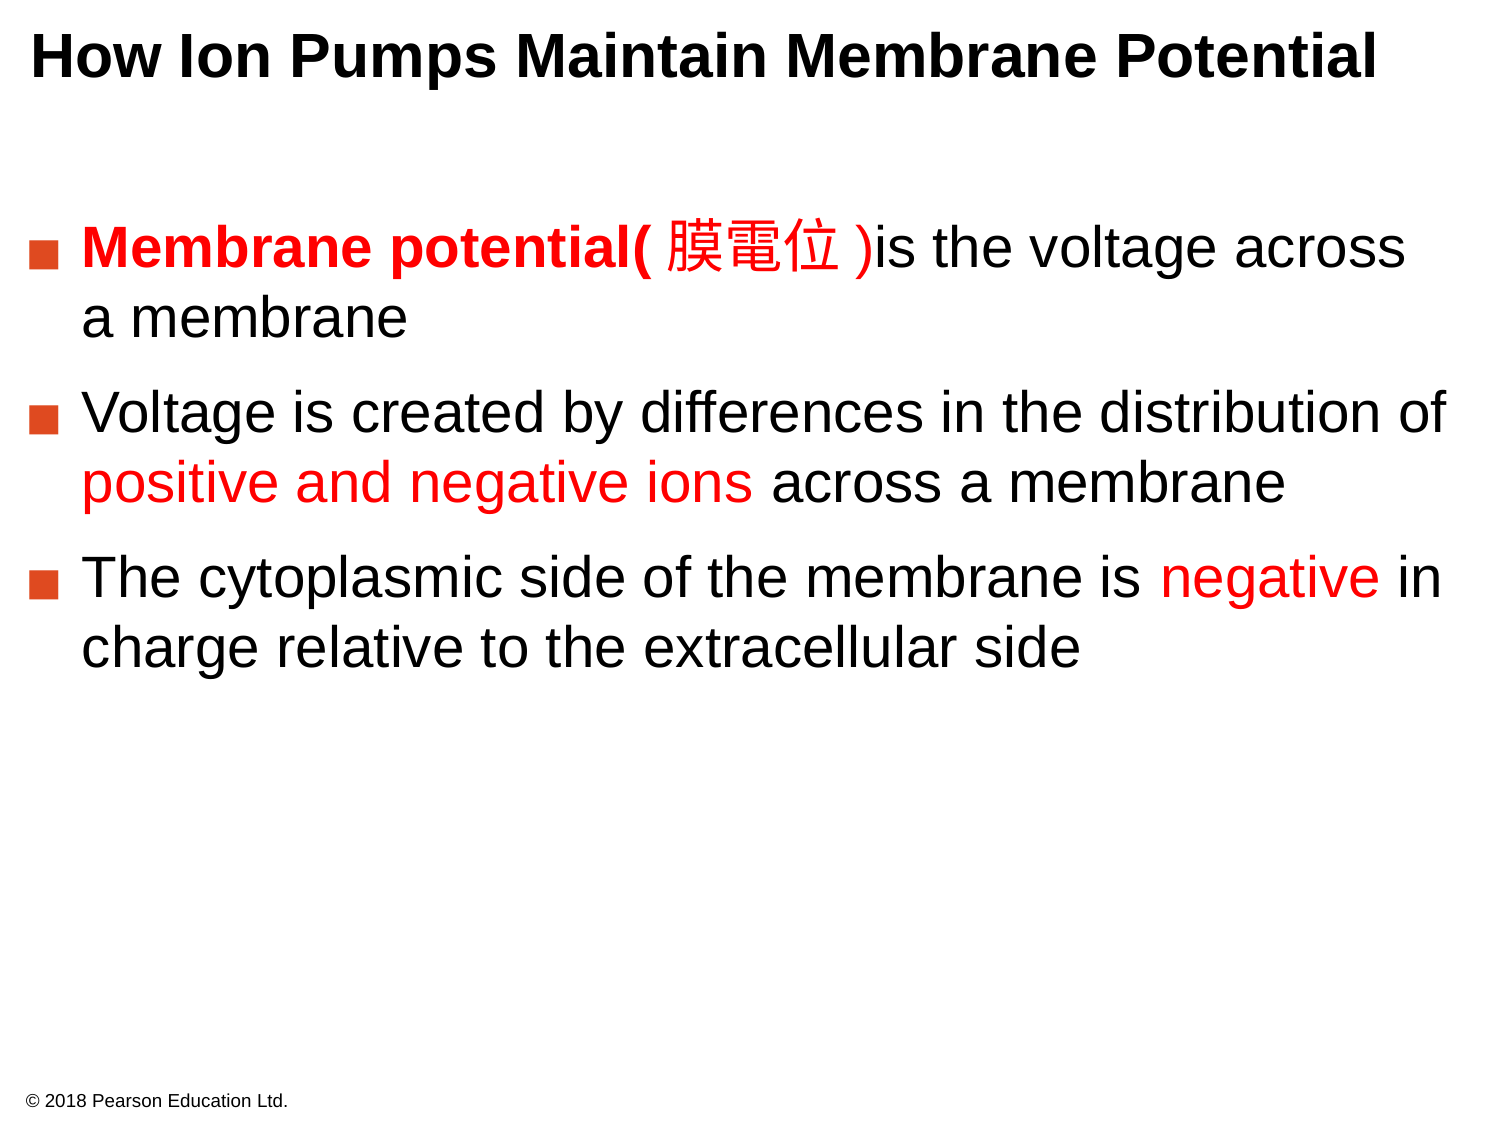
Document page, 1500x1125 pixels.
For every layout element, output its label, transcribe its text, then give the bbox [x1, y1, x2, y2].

list Membrane potential(膜電位)is the voltage across a membrane Voltage is created by differences in the distribution of positive and negative ions across a membrane The cytoplasmic side of the membrane is negative in charge relative to the extracellular side [24, 208, 1475, 1065]
title How Ion Pumps Maintain Membrane Potential [0, 0, 1500, 106]
footer © 2018 Pearson Education Ltd. [10, 1080, 518, 1119]
